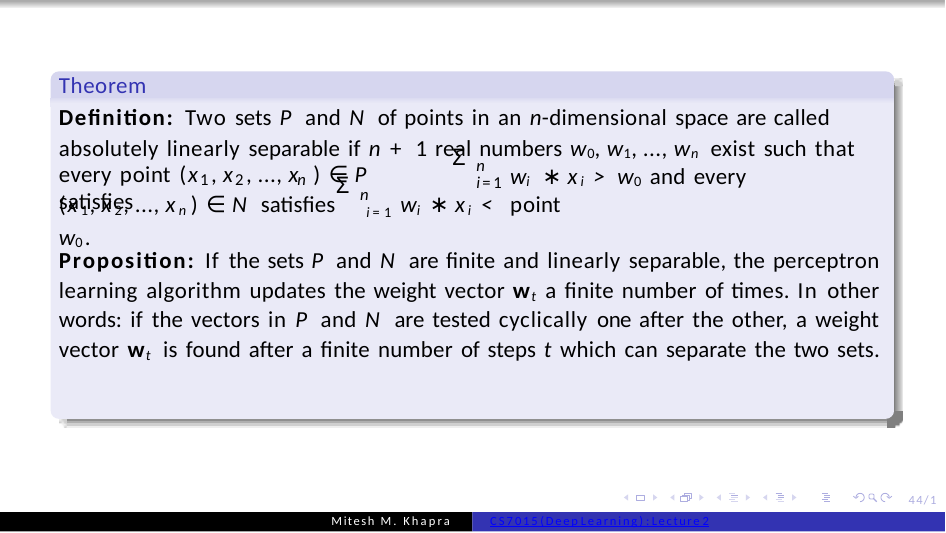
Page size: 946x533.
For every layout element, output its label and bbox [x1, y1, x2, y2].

text_box [906, 493, 942, 508]
text_box [50, 63, 903, 428]
text_box [0, 511, 946, 532]
picture [0, 0, 945, 8]
